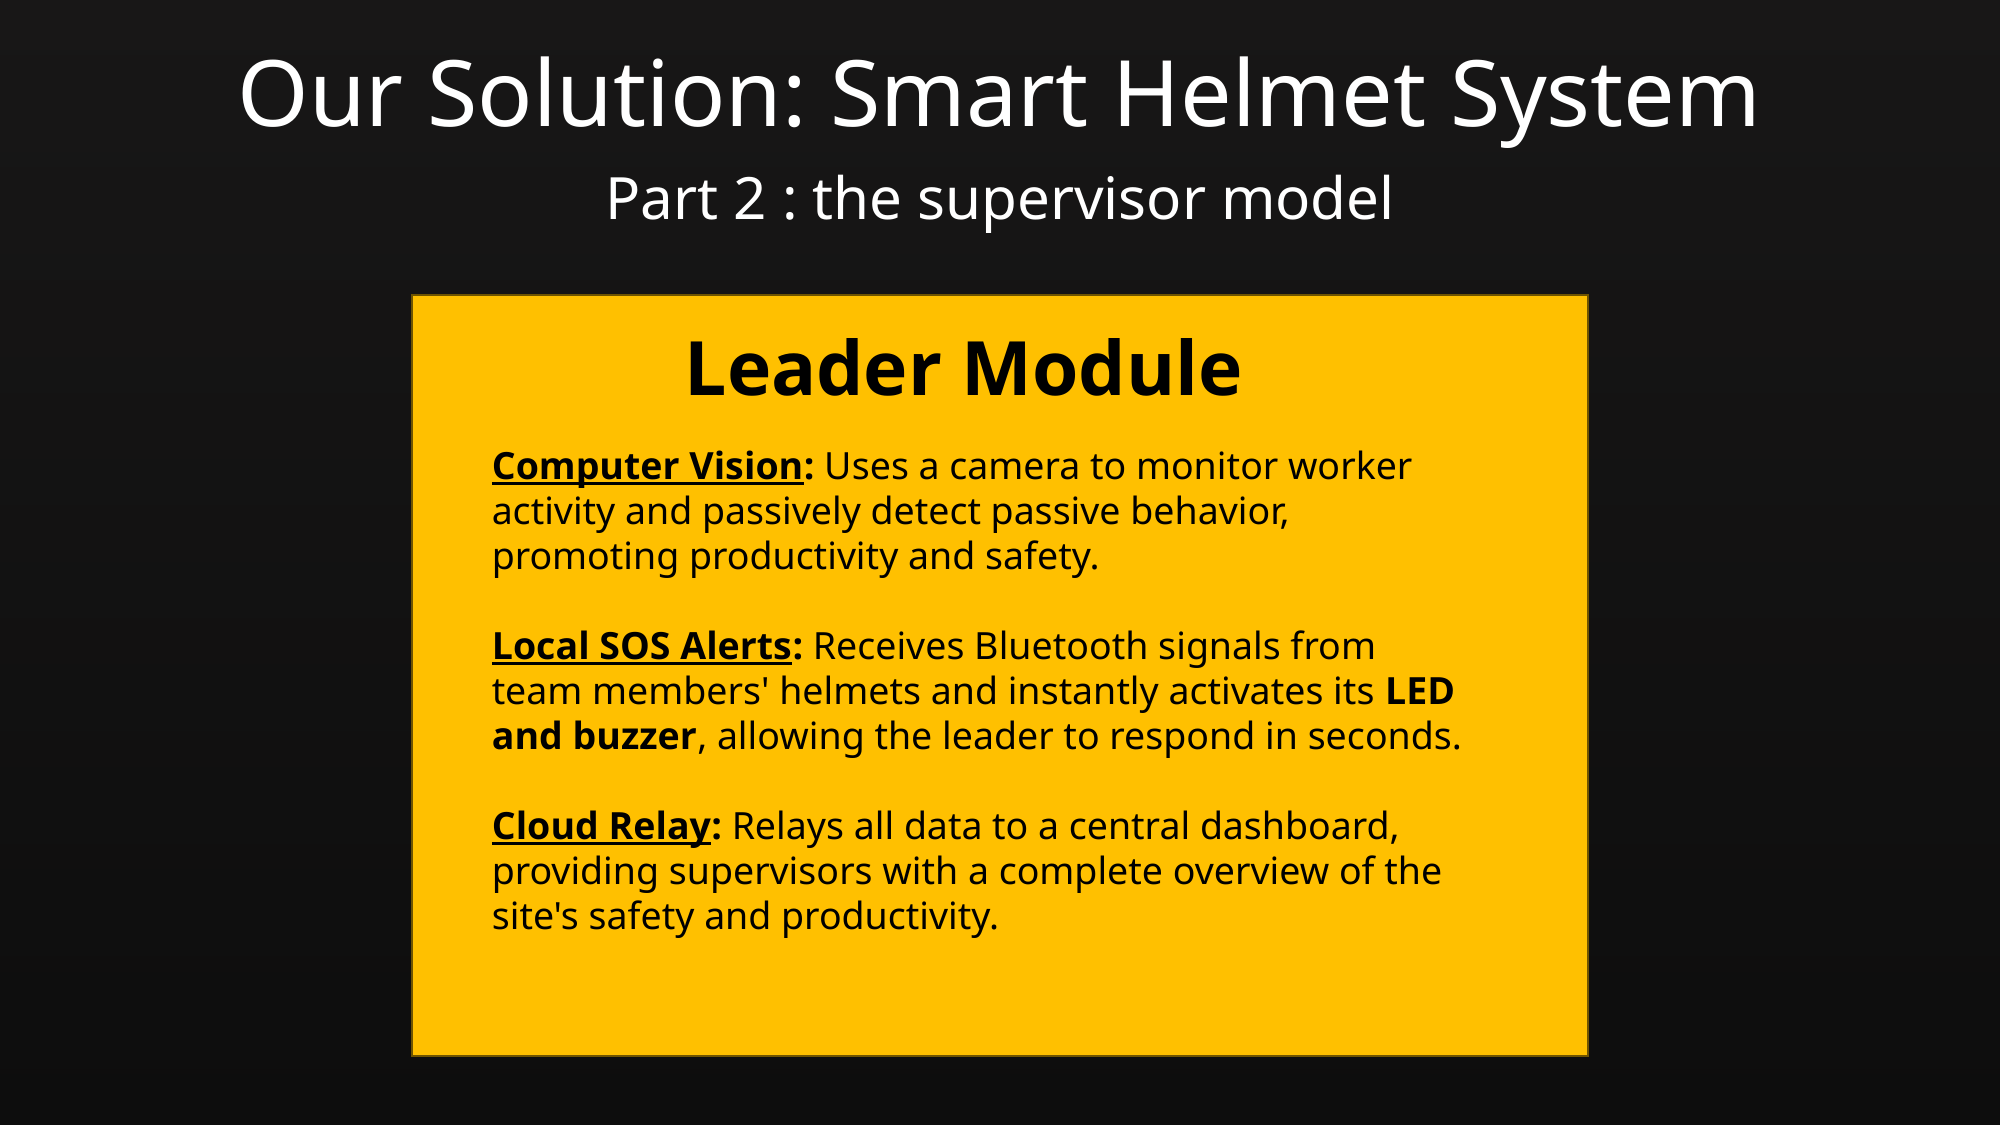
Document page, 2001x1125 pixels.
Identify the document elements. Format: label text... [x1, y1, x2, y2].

text_box Our Solution: Smart Helmet System [18, 27, 1982, 153]
text_box Leader Module [669, 313, 1330, 418]
text_box Part 2 : the supervisor model [509, 154, 1491, 239]
text_box [411, 294, 1589, 1057]
text_box Computer Vision: Uses a camera to monitor worker activity and passively detect passive behavior, promoting productivity and safety. Local SOS Alerts: Receives Bluetooth signals from team members' helmets and instantly activates its LED and buzzer, allowing the leader to respond in seconds. Cloud Relay: Relays all data to a central dashboard, providing supervisors with a complete overview of the site's safety and productivity. [477, 434, 1491, 945]
